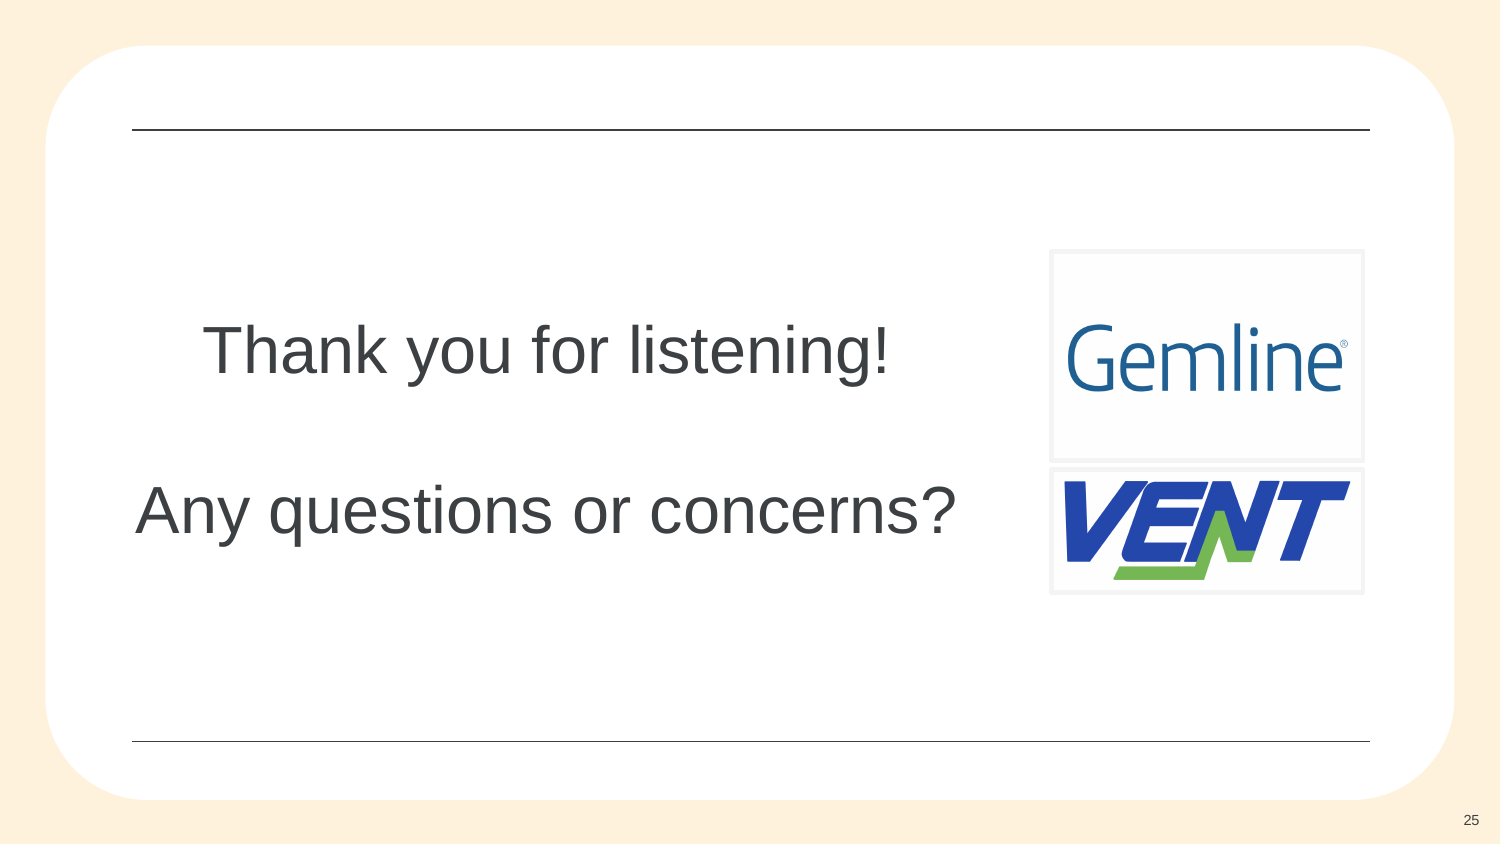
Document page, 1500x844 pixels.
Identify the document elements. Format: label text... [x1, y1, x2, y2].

text_box Thank you for listening! Any questions or concerns? [104, 291, 989, 591]
picture [45, 45, 1455, 800]
text_box ‹#› [1371, 804, 1480, 836]
